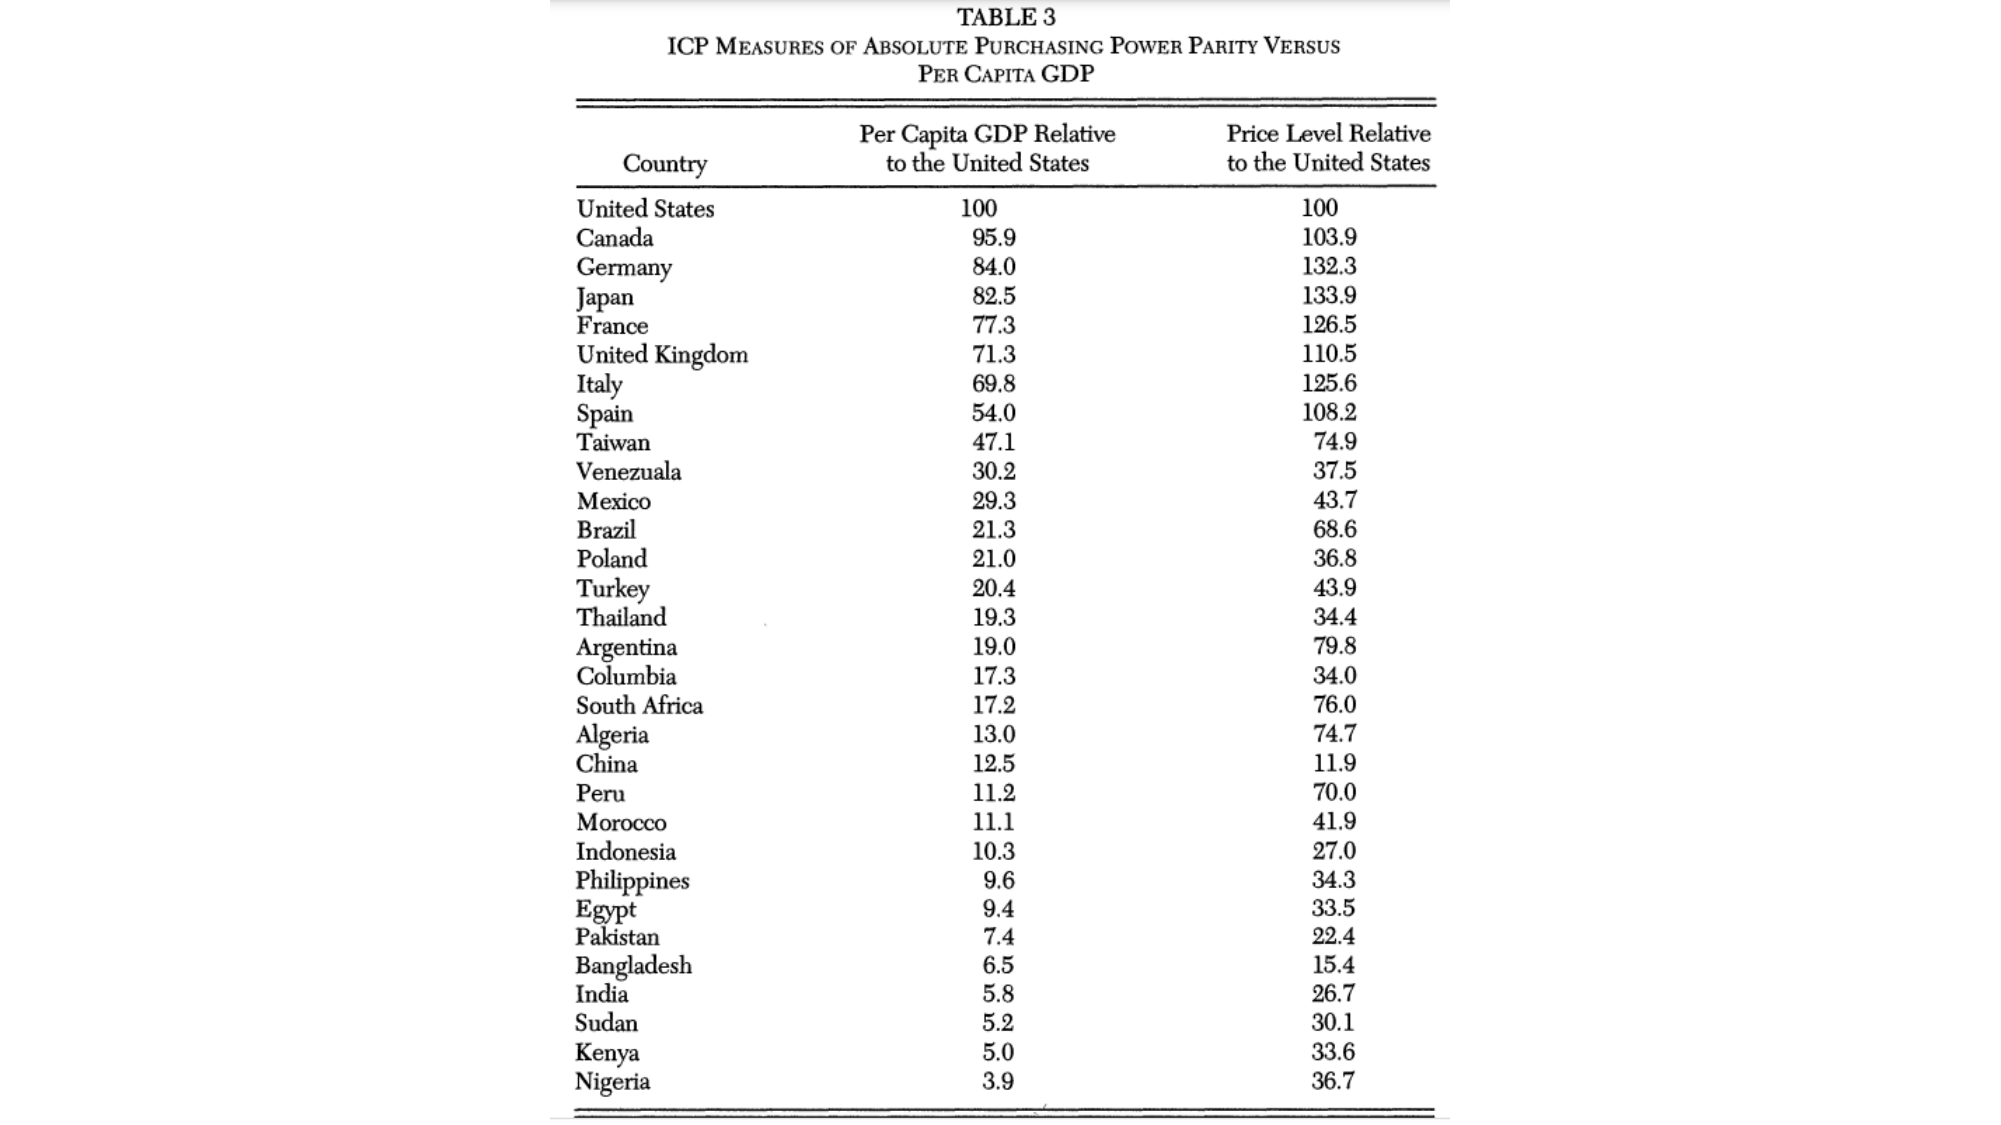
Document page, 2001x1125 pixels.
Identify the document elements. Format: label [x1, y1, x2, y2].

picture [550, 0, 1450, 1125]
